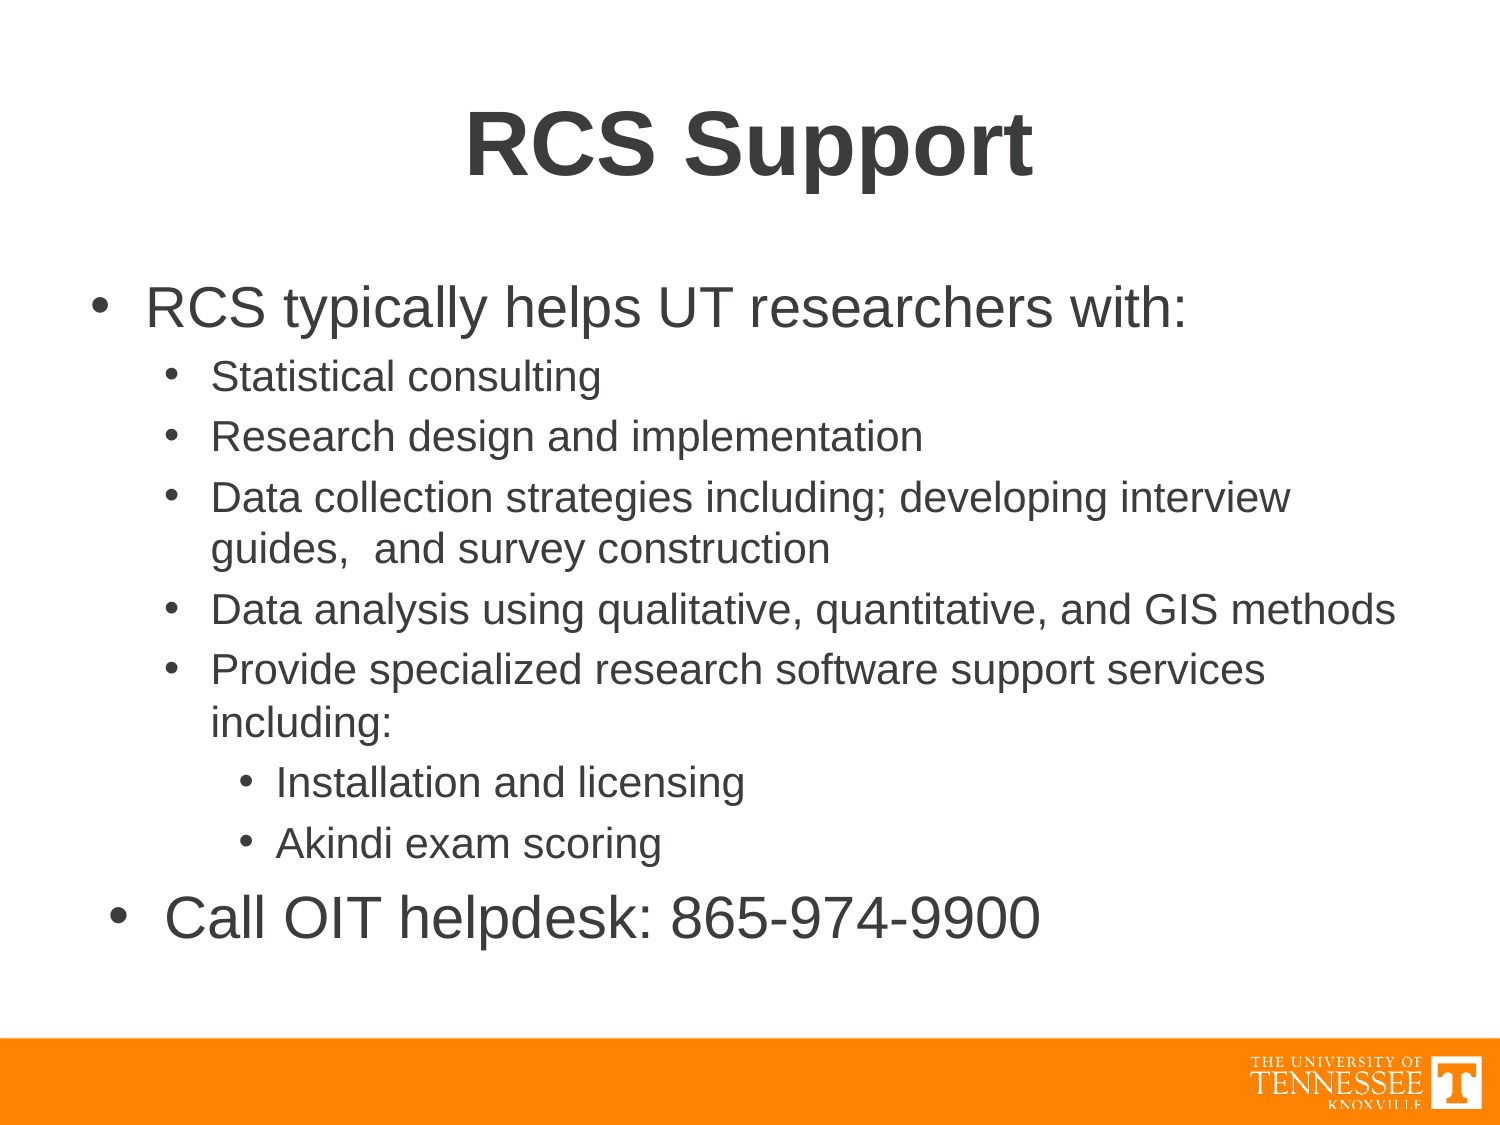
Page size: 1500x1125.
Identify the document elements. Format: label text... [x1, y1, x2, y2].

title RCS Support [75, 45, 1425, 233]
list RCS typically helps UT researchers with: Statistical consulting Research design and implementation Data collection strategies including; developing interview guides, and survey construction Data analysis using qualitative, quantitative, and GIS methods Provide specialized research software support services including: Installation and licensing Akindi exam scoring Call OIT helpdesk: 865-974-9900 [75, 262, 1425, 1005]
